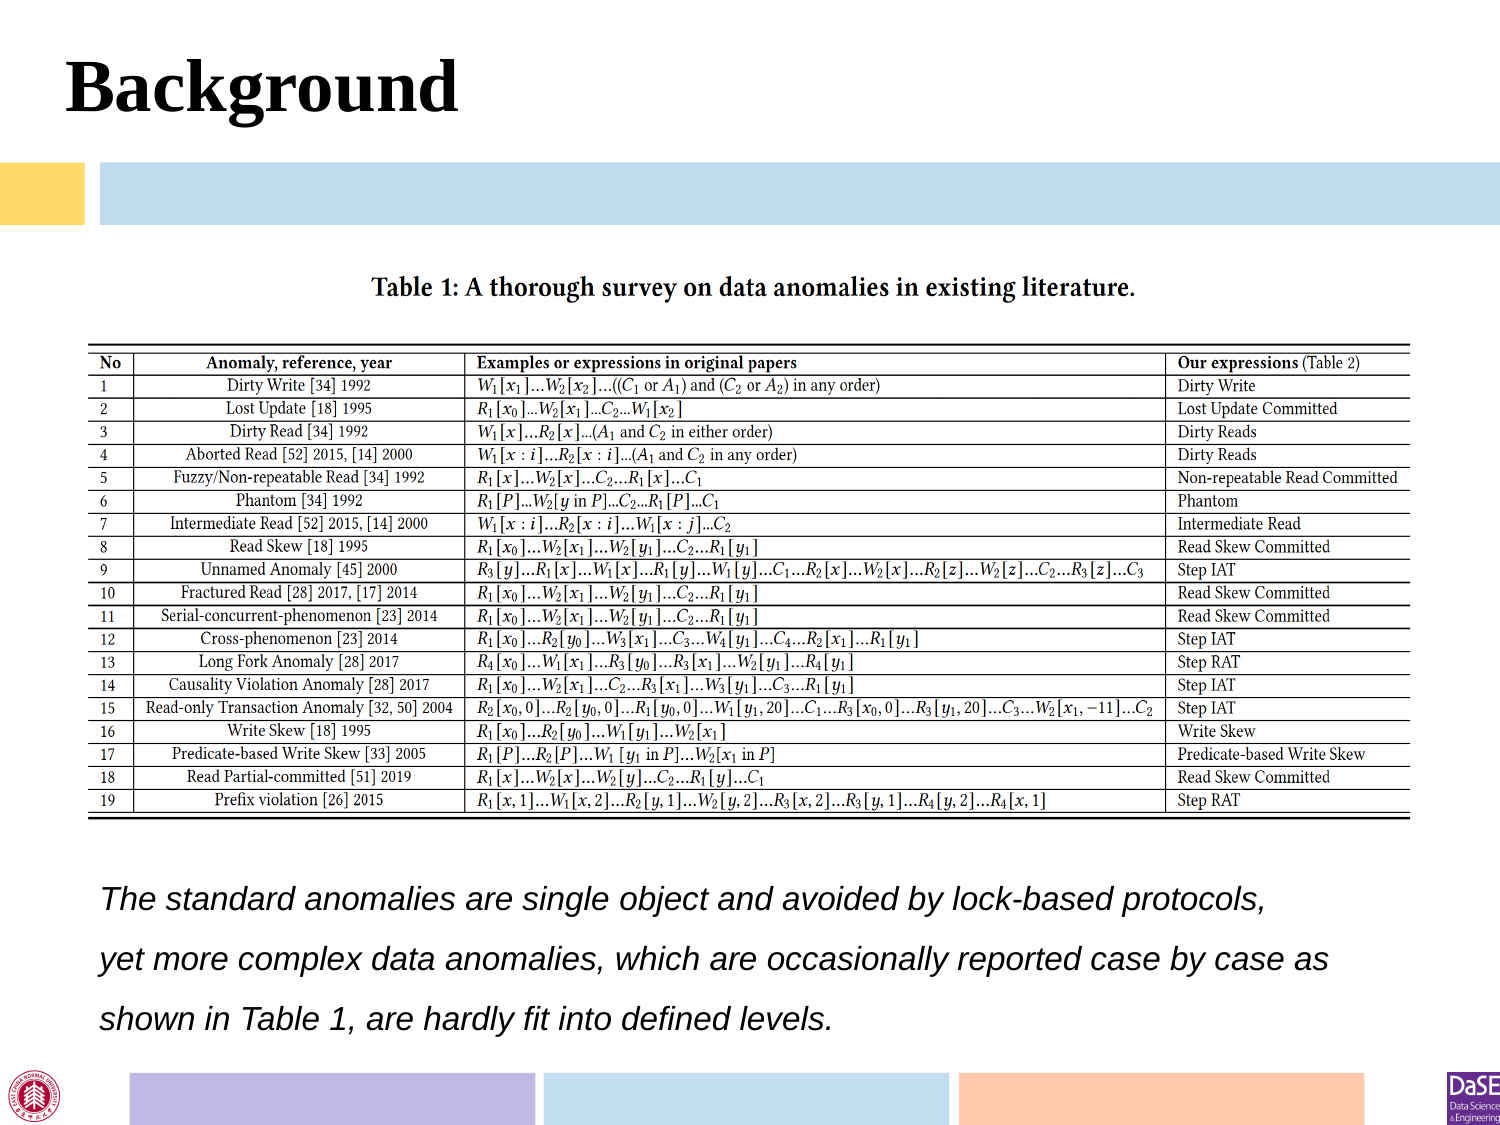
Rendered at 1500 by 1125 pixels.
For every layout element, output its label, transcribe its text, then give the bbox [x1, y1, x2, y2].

slide_number [0, 162, 85, 225]
text_box The standard anomalies are single object and avoided by lock-based protocols, yet more complex data anomalies, which are occasionally reported case by case as shown in Table 1, are hardly fit into defined levels. [84, 849, 1365, 1045]
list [74, 243, 1426, 832]
title Background [50, 0, 1459, 175]
picture [5, 1067, 63, 1125]
picture [1447, 1072, 1500, 1125]
